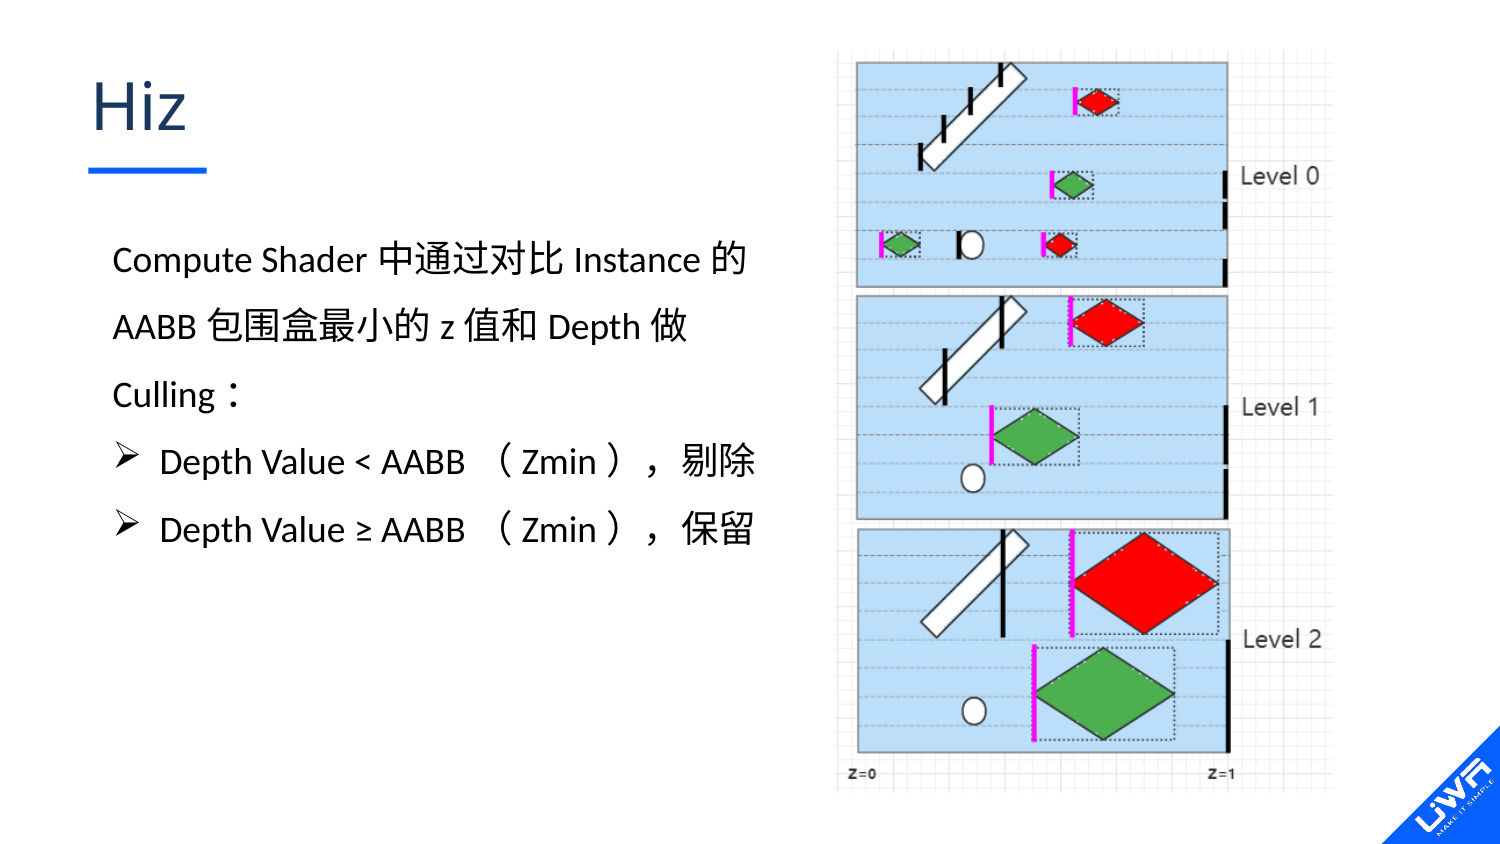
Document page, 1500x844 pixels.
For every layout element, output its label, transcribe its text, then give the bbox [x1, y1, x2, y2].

picture [835, 50, 1333, 793]
picture [1391, 733, 1500, 844]
title Hiz [75, 33, 1425, 175]
text_box Compute Shader中通过对比Instance的AABB包围盒最小的z值和Depth做Culling： Depth Value < AABB（Zmin），剔除 Depth Value ≥ AABB（Zmin），保留 [98, 205, 821, 558]
